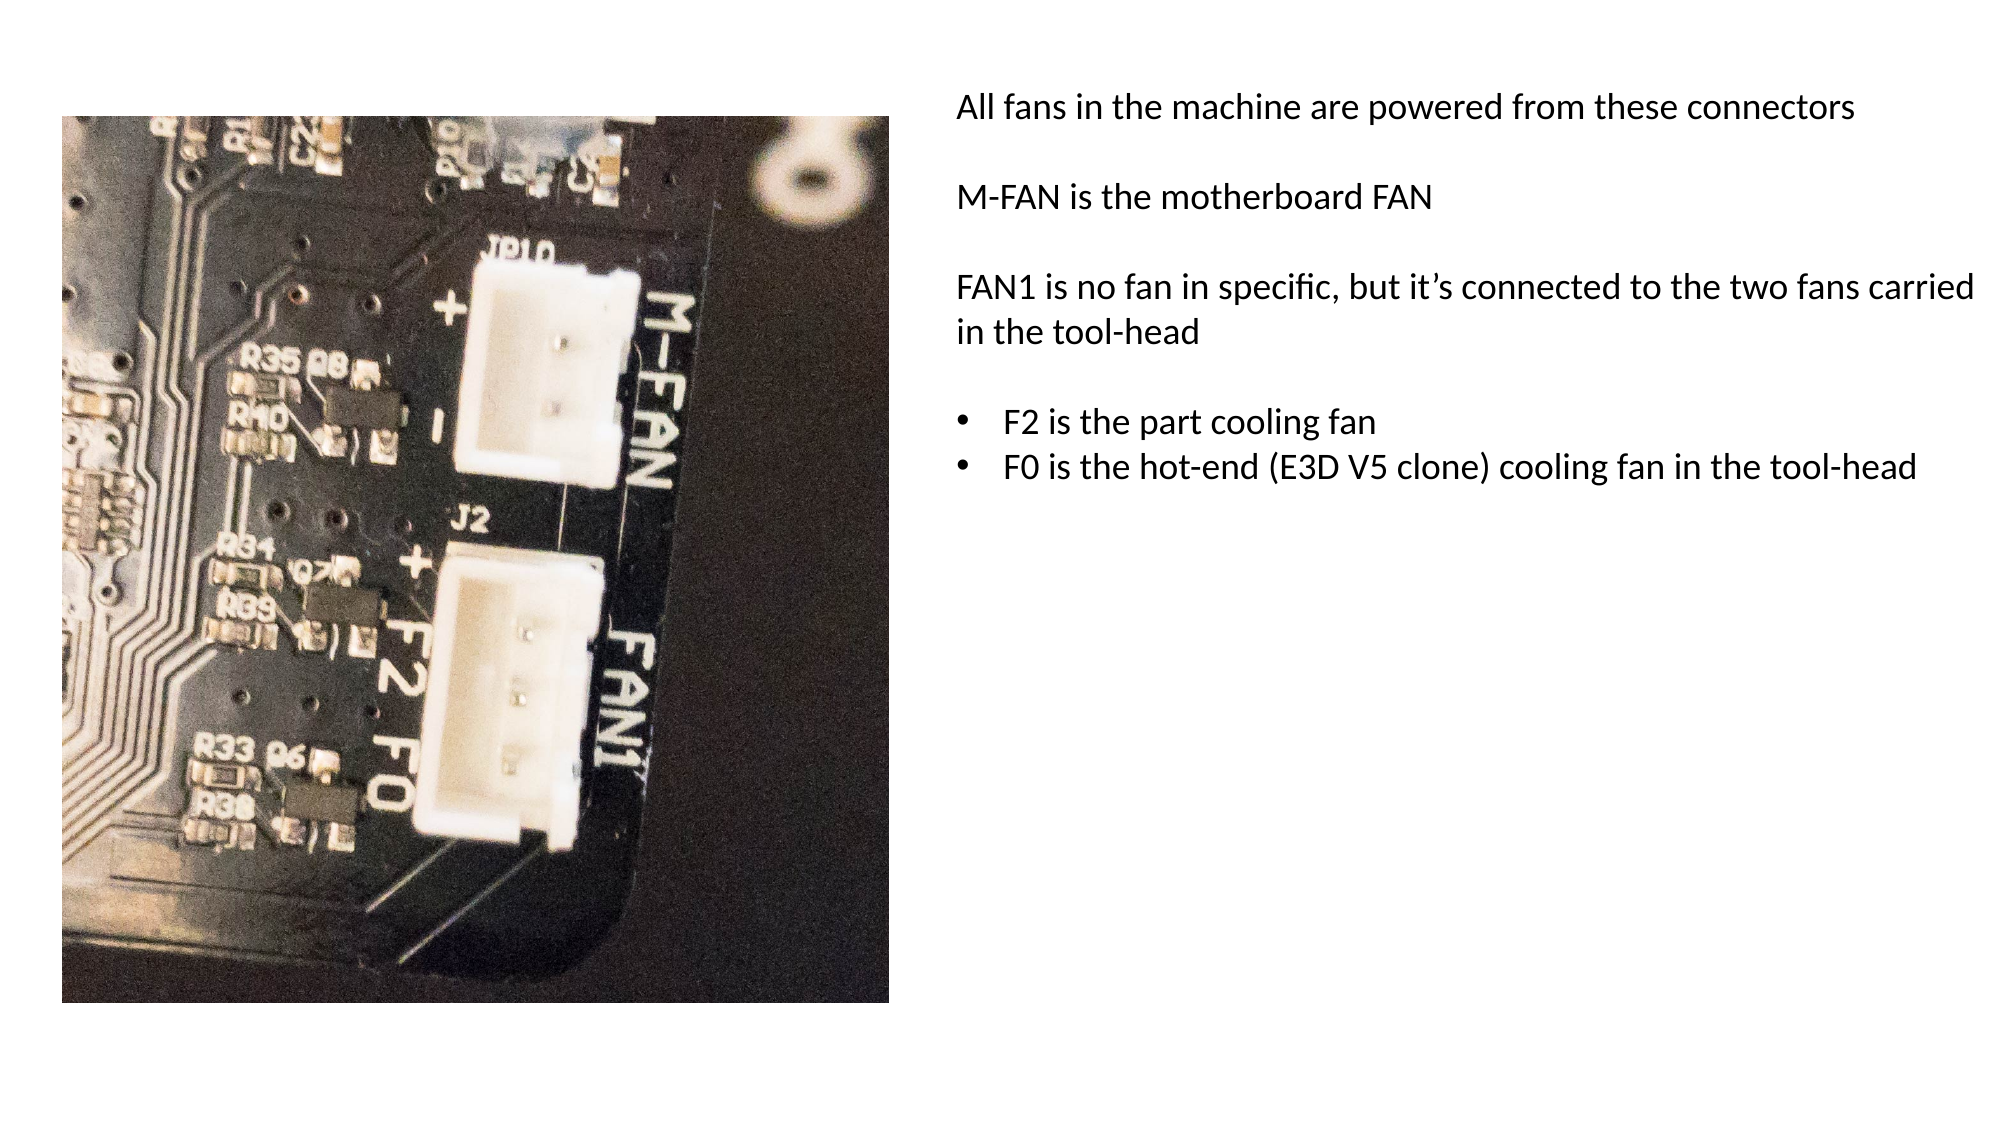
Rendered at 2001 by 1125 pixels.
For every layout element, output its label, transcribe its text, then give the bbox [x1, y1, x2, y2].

picture [62, 116, 889, 1003]
text_box All fans in the machine are powered from these connectors M-FAN is the motherboard FAN FAN1 is no fan in specific, but it’s connected to the two fans carried in the tool-head F2 is the part cooling fan F0 is the hot-end (E3D V5 clone) cooling fan in the tool-head [941, 74, 1992, 495]
